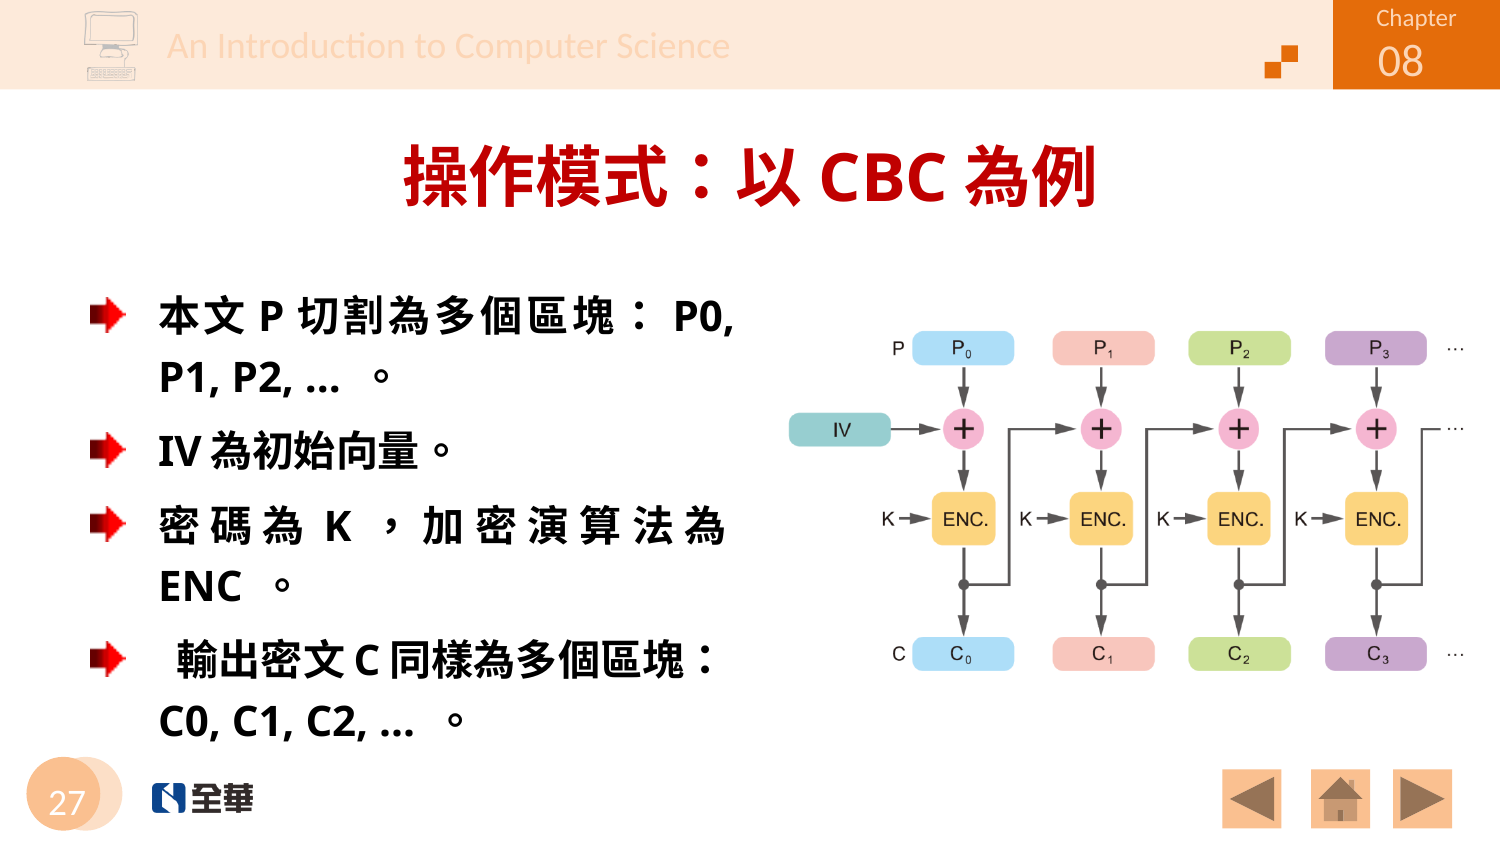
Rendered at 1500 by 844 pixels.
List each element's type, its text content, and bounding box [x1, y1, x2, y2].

picture [90, 506, 126, 542]
picture [152, 783, 253, 813]
picture [90, 297, 126, 333]
title 操作模式：以CBC為例 [75, 104, 1425, 245]
picture [779, 318, 1472, 679]
picture [90, 432, 126, 468]
picture [84, 11, 138, 81]
list 本文P切割為多個區塊：P0, P1, P2, … 。 IV為初始向量。 密碼為K，加密演算法為ENC 。 輸出密文C同樣為多個區塊：C0, C1, C2, … 。 [75, 272, 750, 754]
picture [90, 641, 126, 677]
